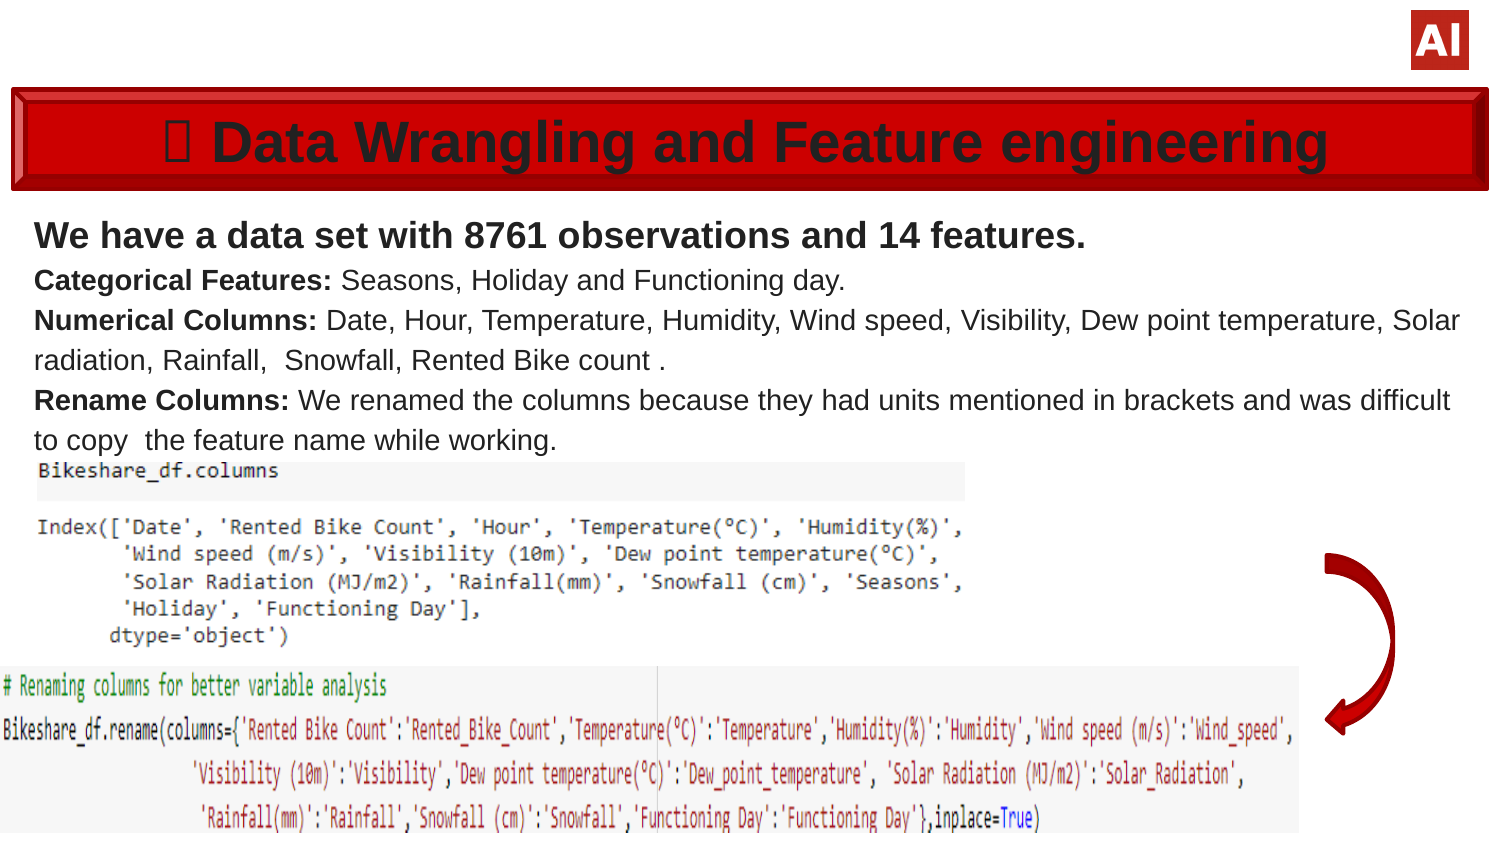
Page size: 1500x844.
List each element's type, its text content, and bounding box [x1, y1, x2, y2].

picture [37, 462, 965, 653]
list We have a data set with 8761 observations and 14 features. Categorical Features: Seasons, Holiday and Functioning day. Numerical Columns: Date, Hour, Temperature, Humidity, Wind speed, Visibility, Dew point temperature, Solar radiation, Rainfall, Snowfall, Rented Bike count . Rename Columns: We renamed the columns because they had units mentioned in brackets and was difficult to copy the feature name while working. [0, 189, 1500, 844]
text_box [1324, 553, 1396, 736]
picture [0, 666, 1299, 834]
text_box  Data Wrangling and Feature engineering [11, 87, 1489, 191]
picture [1411, 10, 1469, 70]
